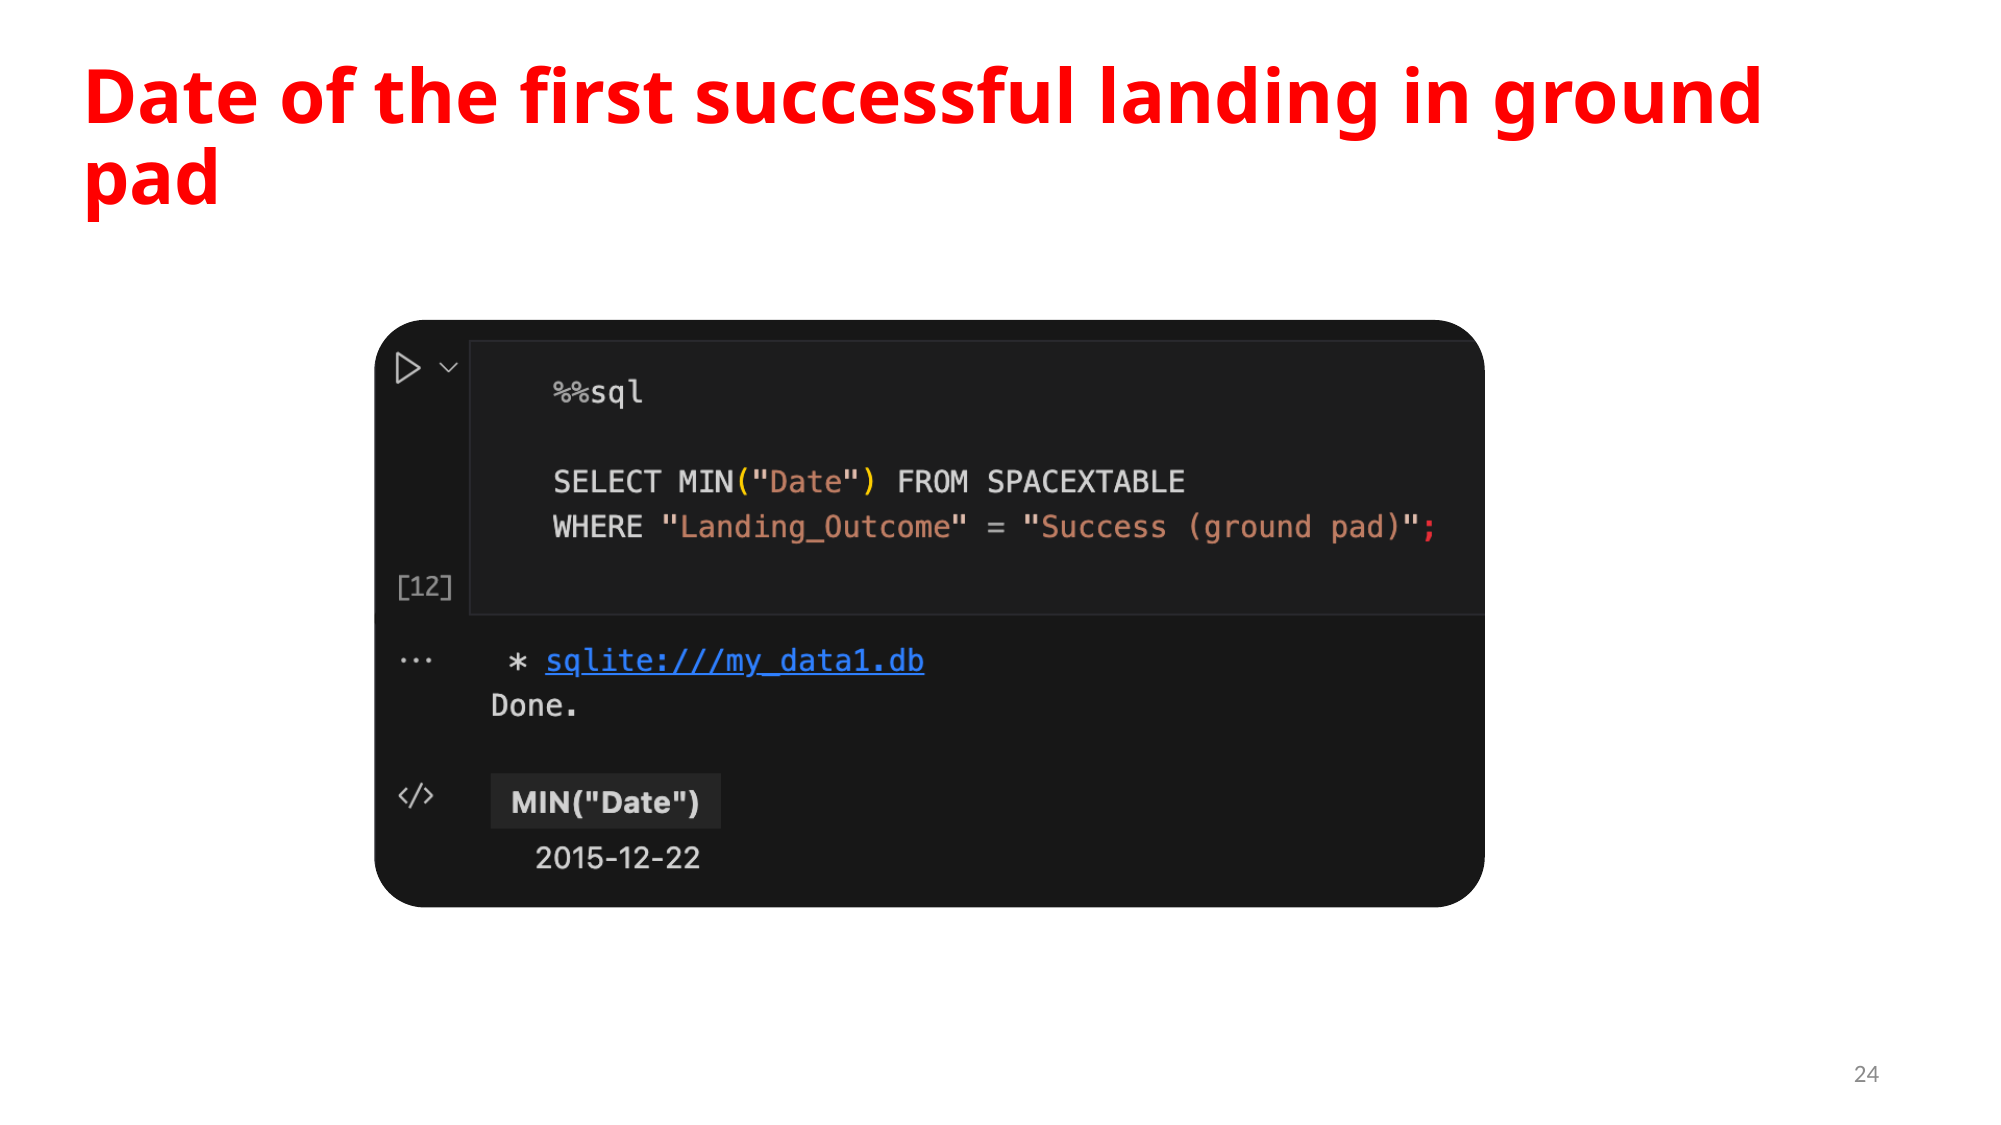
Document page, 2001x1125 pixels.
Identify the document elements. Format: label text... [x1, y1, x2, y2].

slide_number 24 [1444, 1042, 1895, 1103]
picture [374, 319, 1485, 908]
text_box Date of the first successful landing in ground pad [67, 94, 1792, 185]
